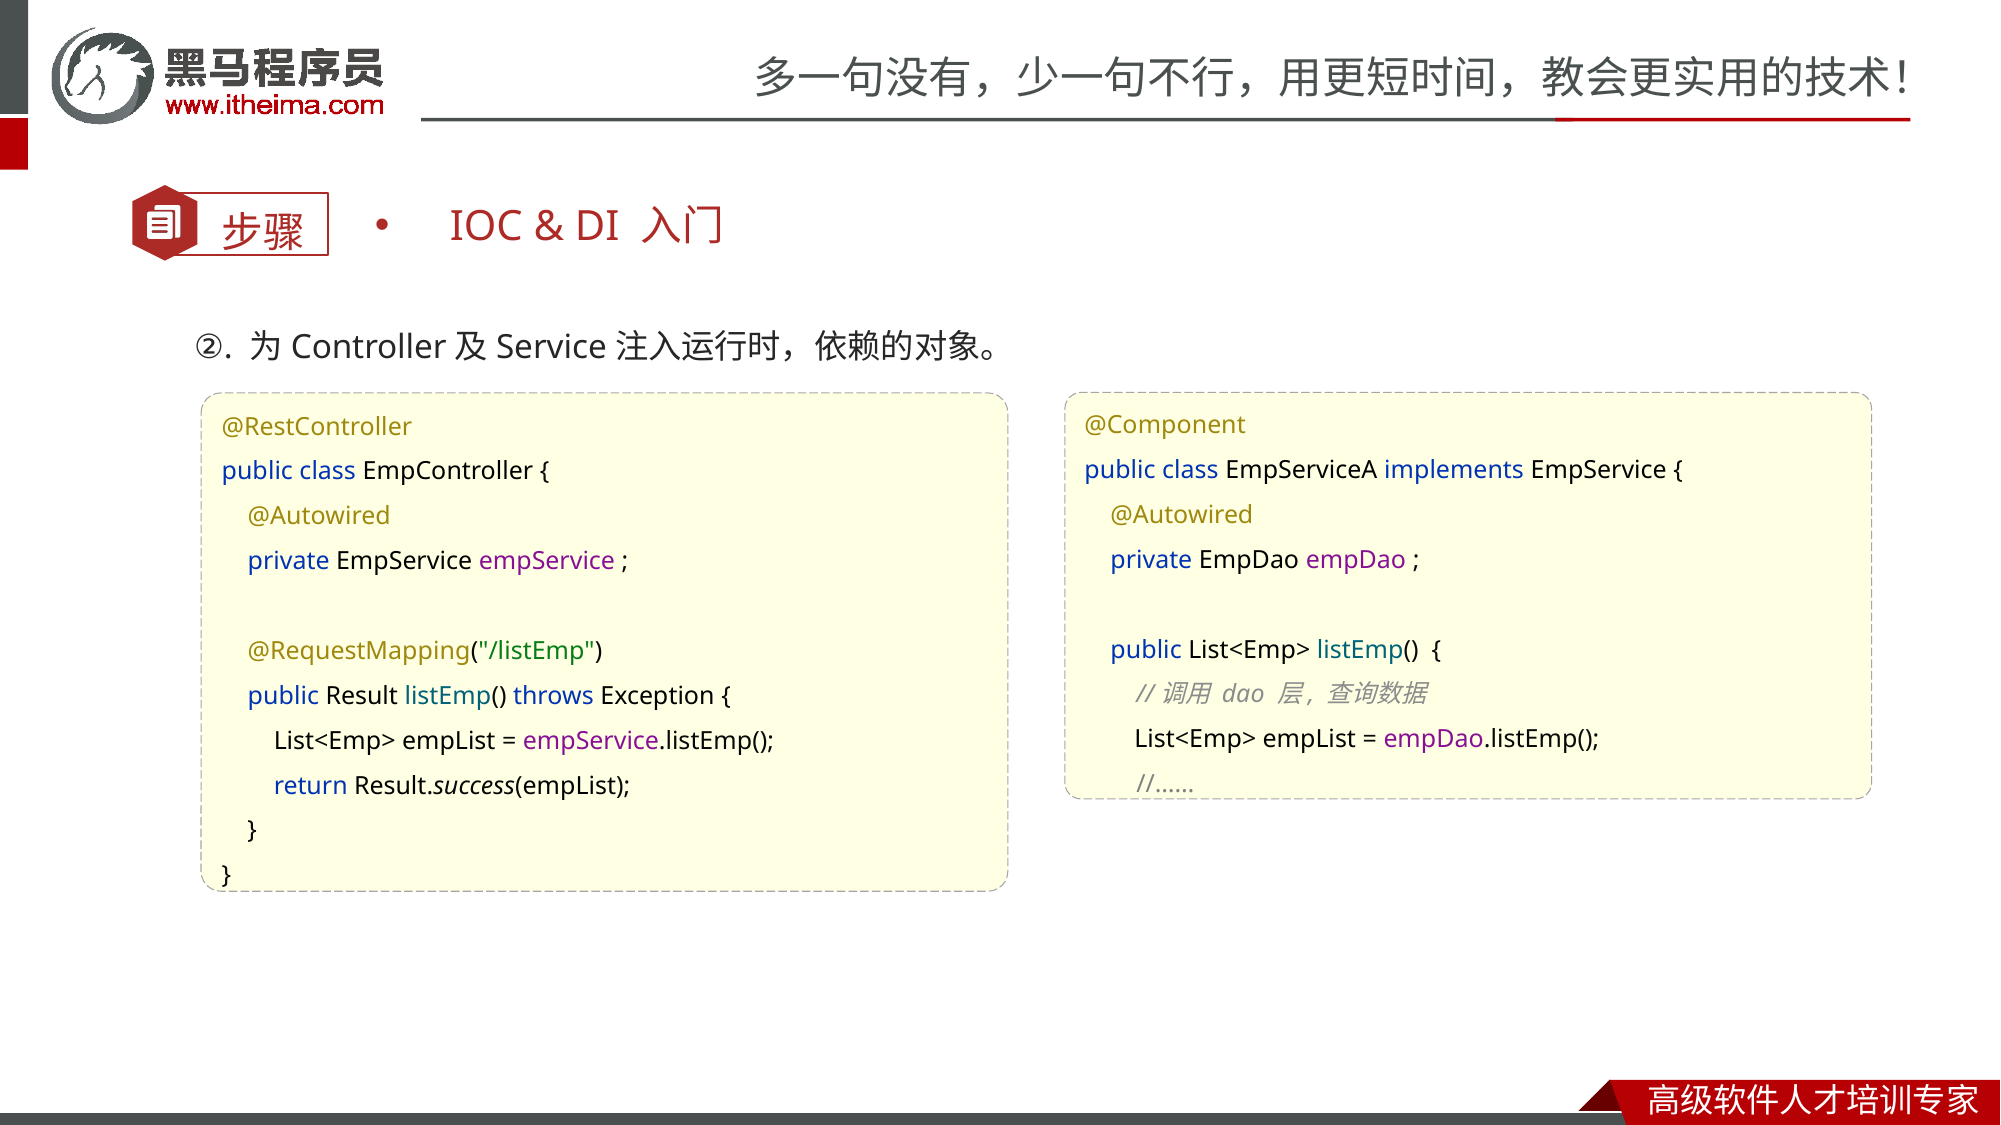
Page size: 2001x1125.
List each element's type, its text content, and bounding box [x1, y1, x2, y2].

picture [147, 205, 181, 239]
text_box @Component public class EmpServiceA implements EmpService { @Autowired private EmpDao empDao ; public List<Emp> listEmp() { //调用 dao 层, 查询数据 List<Emp> empList = empDao.listEmp(); //…… [1062, 390, 1874, 802]
list ②. 为Controller及Service注入运行时，依赖的对象。 [179, 278, 1691, 971]
text_box @RestController public class EmpController { @Autowired private EmpService empService ; @RequestMapping("/listEmp") public Result listEmp() throws Exception { List<Emp> empList = empService.listEmp(); return Result.success(empList); } } [198, 390, 1010, 894]
list IOC & DI 入门 [360, 181, 1872, 267]
picture [50, 26, 384, 125]
